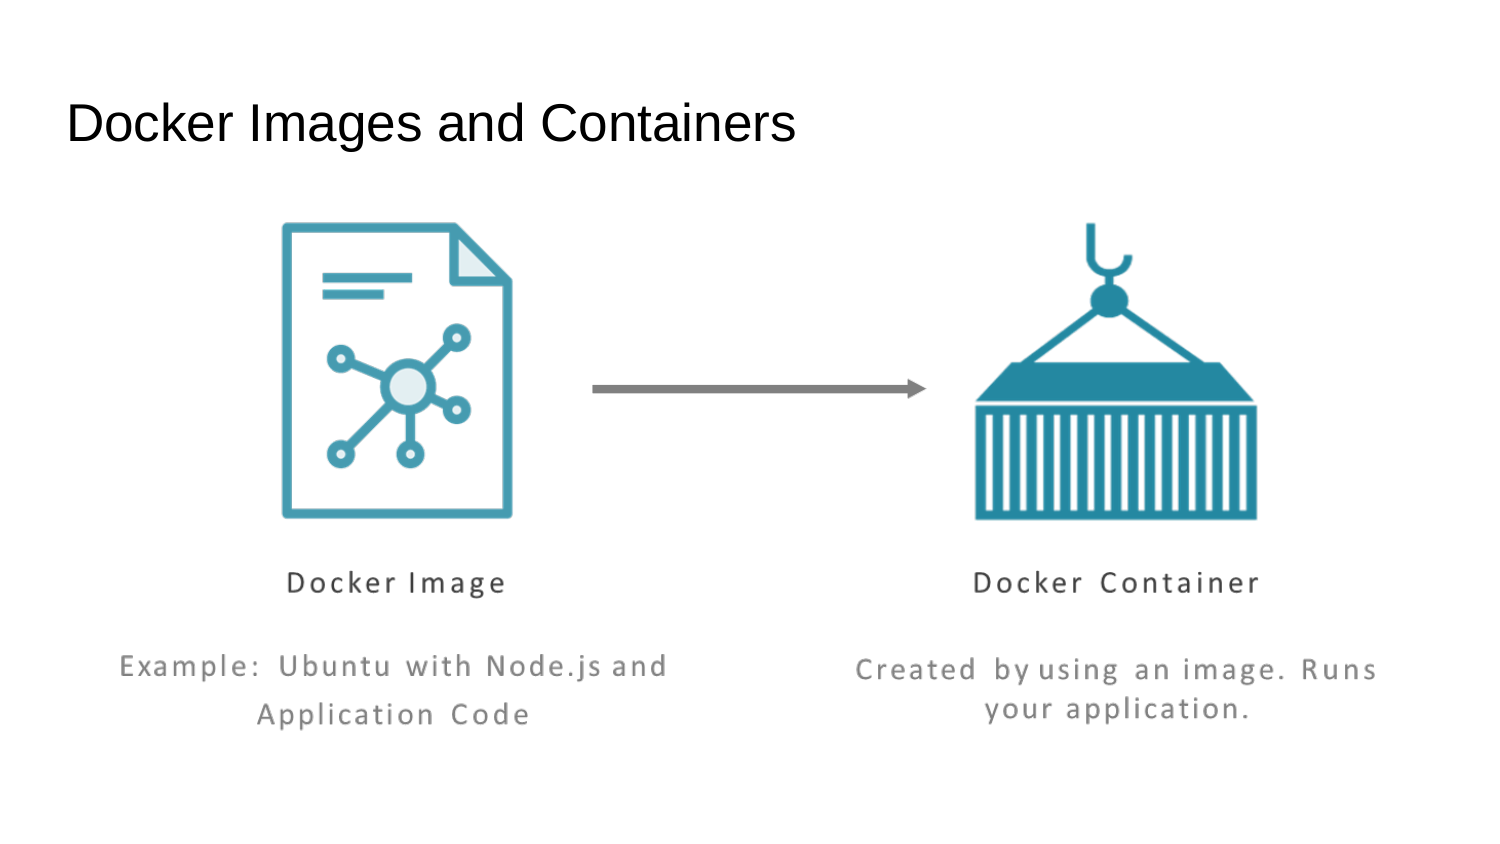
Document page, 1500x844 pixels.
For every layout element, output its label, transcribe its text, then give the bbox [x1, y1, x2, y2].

title Docker Images and Containers [51, 72, 1449, 167]
picture [100, 203, 1422, 752]
